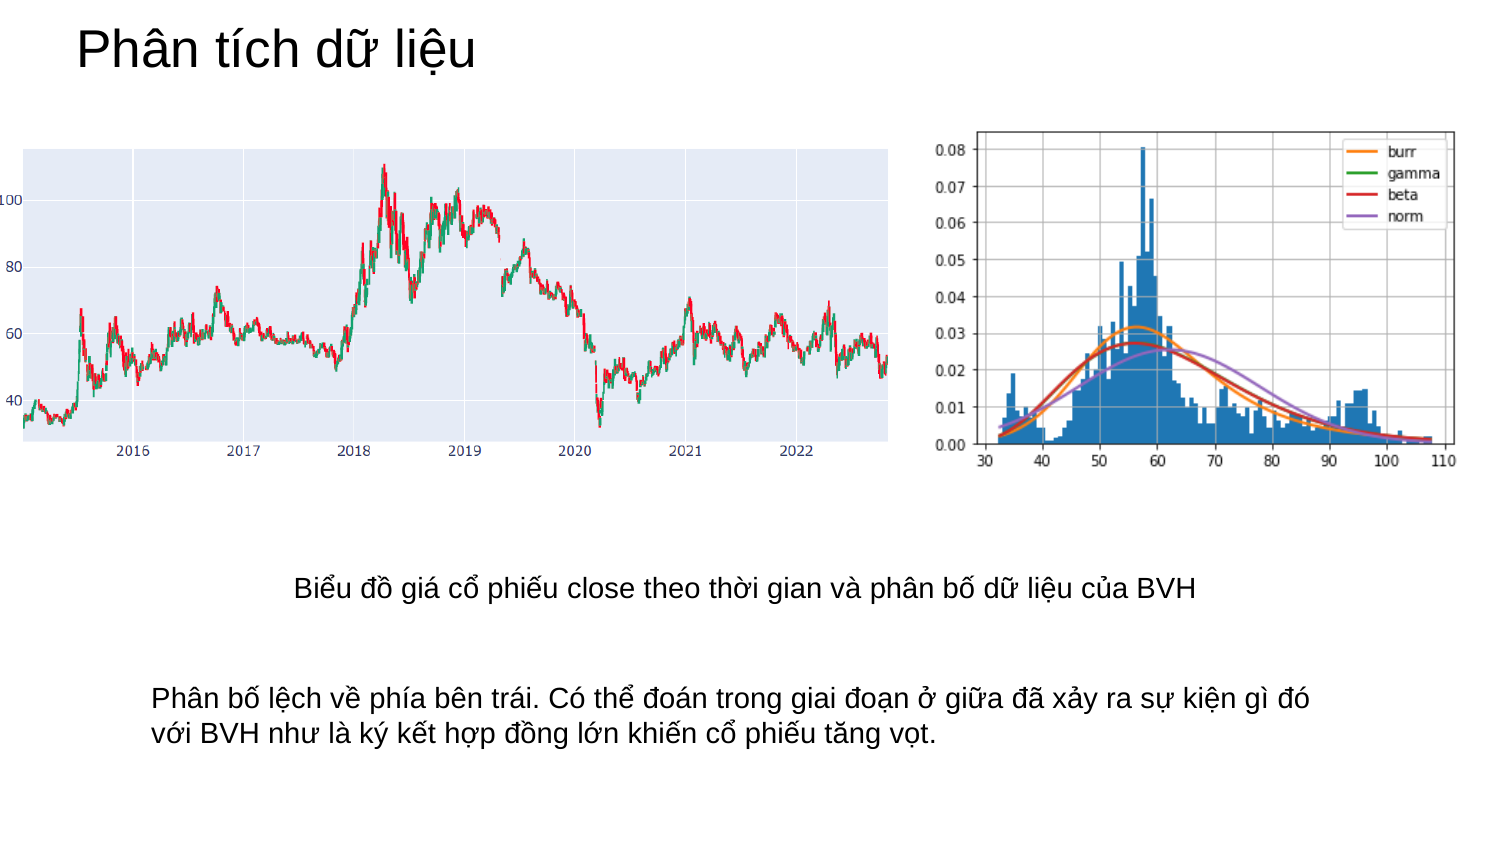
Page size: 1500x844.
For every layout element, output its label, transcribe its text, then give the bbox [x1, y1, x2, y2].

title Phân tích dữ liệu [61, 0, 1460, 94]
text_box Biểu đồ giá cổ phiếu close theo thời gian và phân bố dữ liệu của BVH [111, 554, 1389, 620]
picture [924, 123, 1468, 478]
text_box Phân bố lệch về phía bên trái. Có thể đoán trong giai đoạn ở giữa đã xảy ra sự kiện gì đó với BVH như là ký kết hợp đồng lớn khiến cổ phiếu tăng vọt. [136, 664, 1364, 765]
picture [0, 130, 910, 462]
